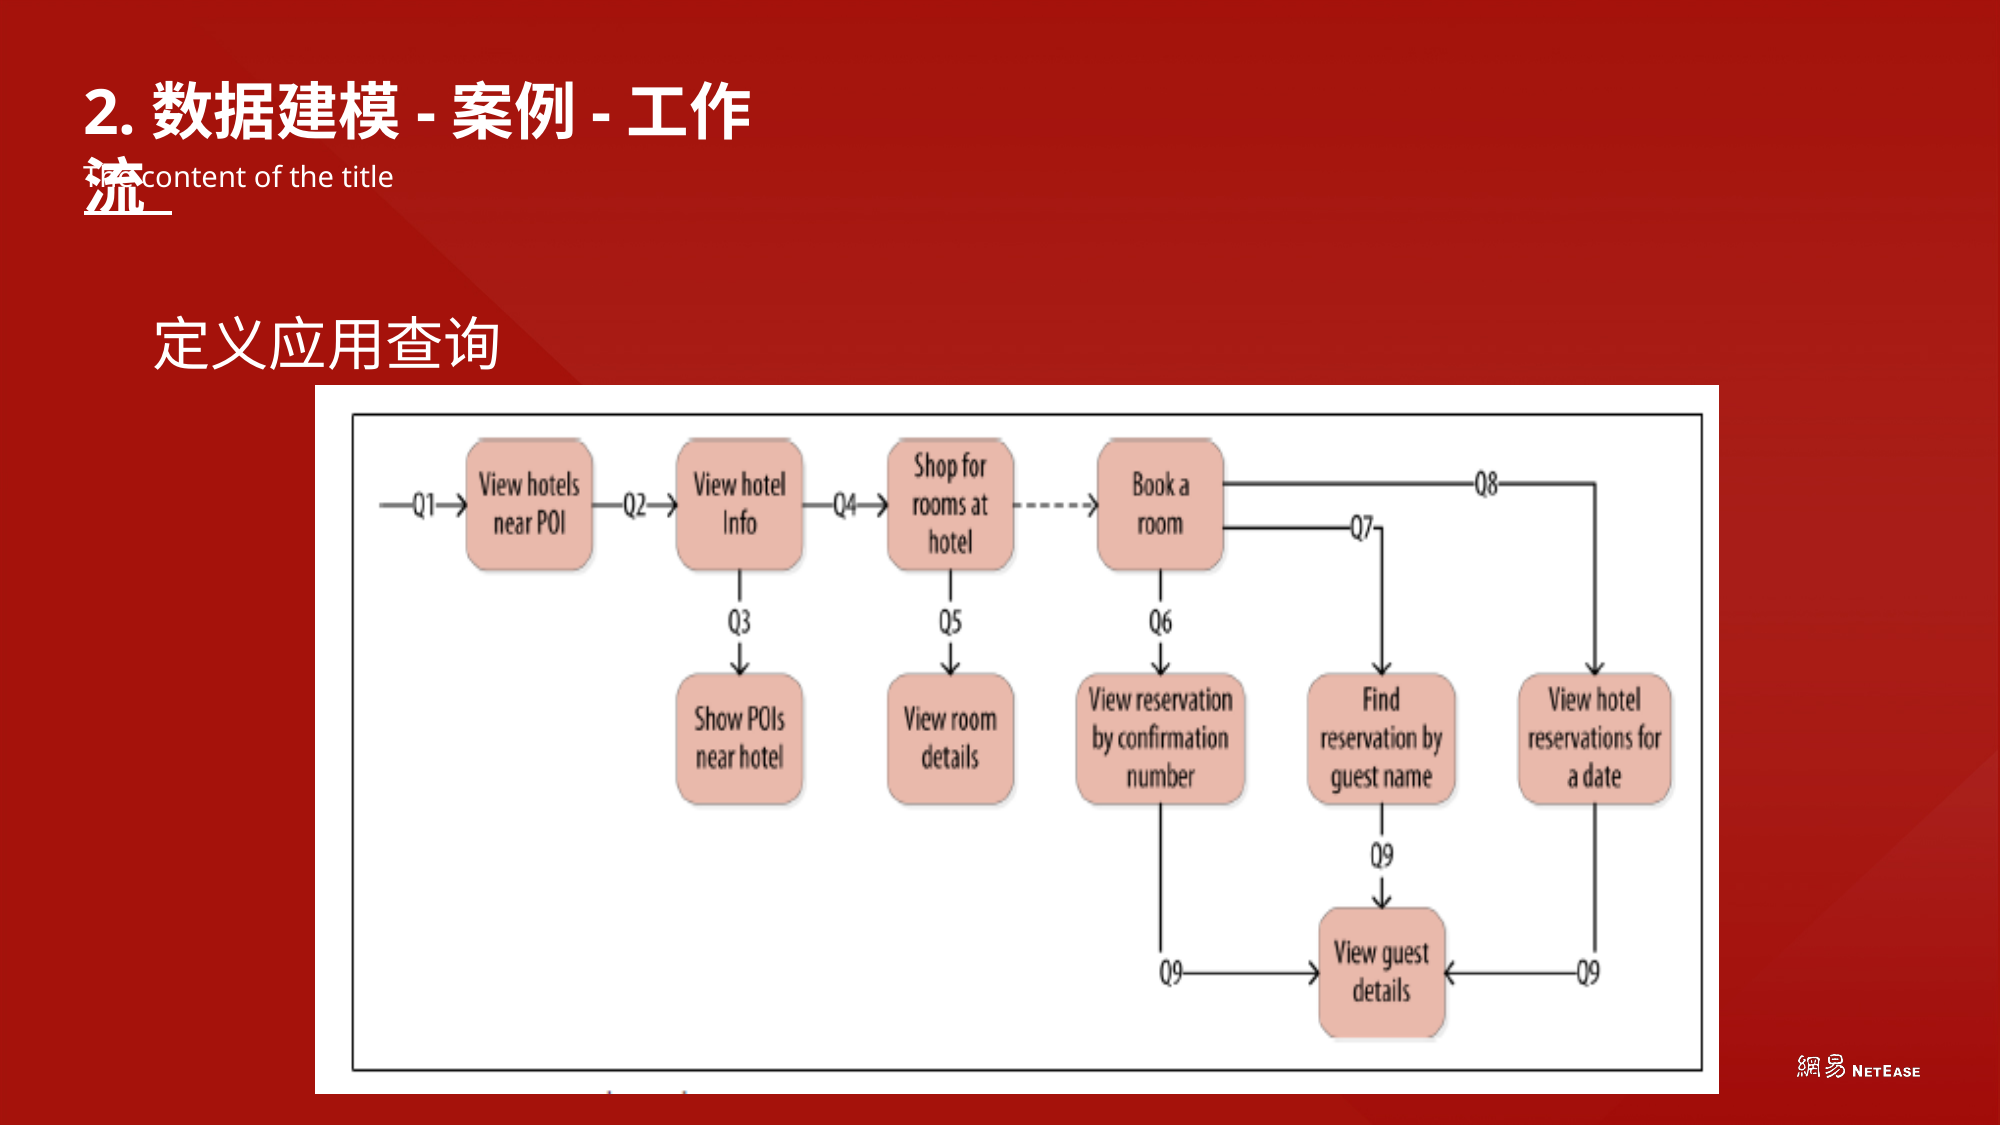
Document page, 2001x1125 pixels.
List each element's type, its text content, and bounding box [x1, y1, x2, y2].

list 定义应用查询 [137, 299, 1863, 1014]
text_box The content of the title [68, 150, 794, 201]
text_box 2.数据建模-案例-工作流 [68, 201, 794, 230]
picture [0, 0, 2000, 1125]
text_box 2.数据建模-案例-工作流 [68, 64, 794, 150]
